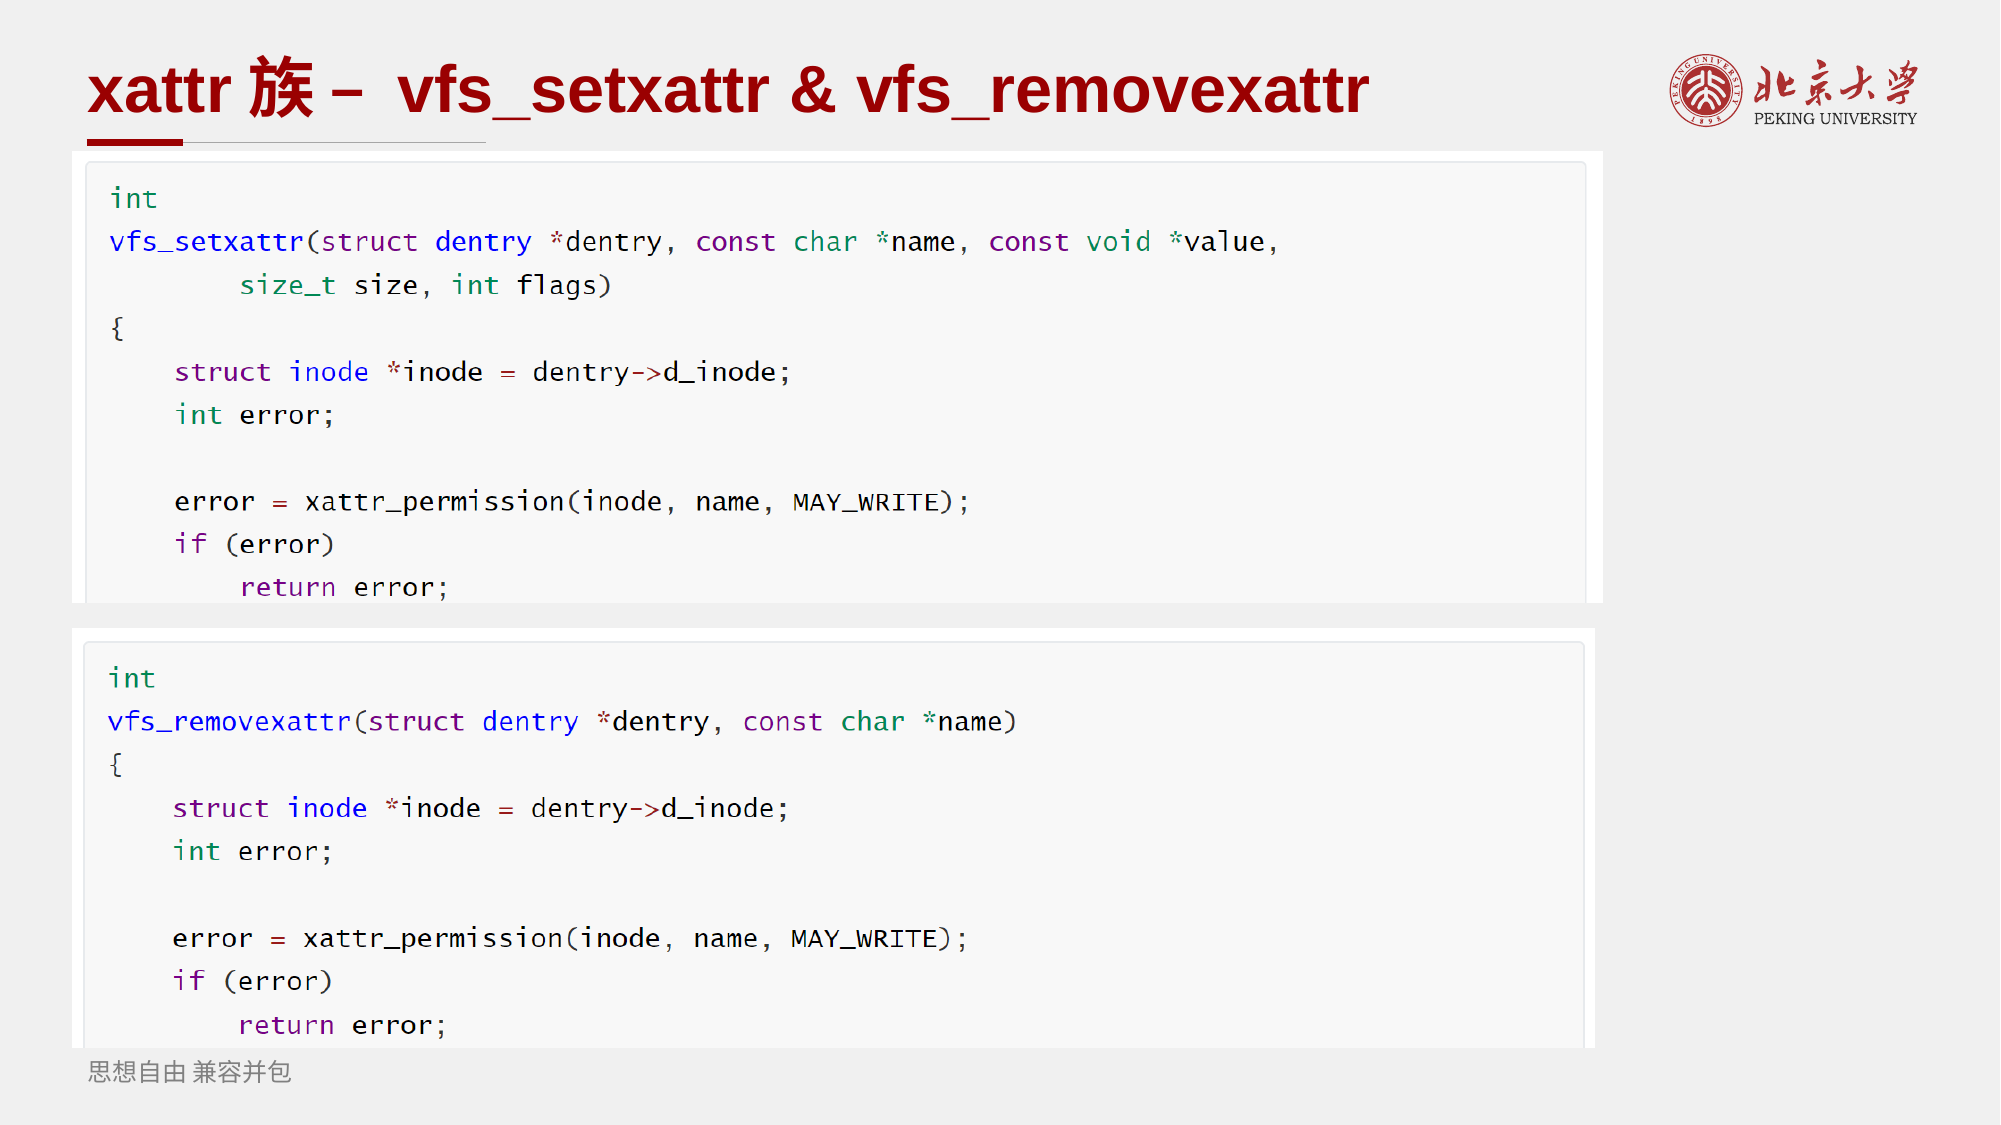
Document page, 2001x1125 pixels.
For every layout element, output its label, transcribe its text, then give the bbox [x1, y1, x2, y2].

picture [72, 628, 1595, 1048]
title xattr族 – vfs_setxattr & vfs_removexattr [72, 39, 1559, 142]
picture [72, 151, 1603, 603]
